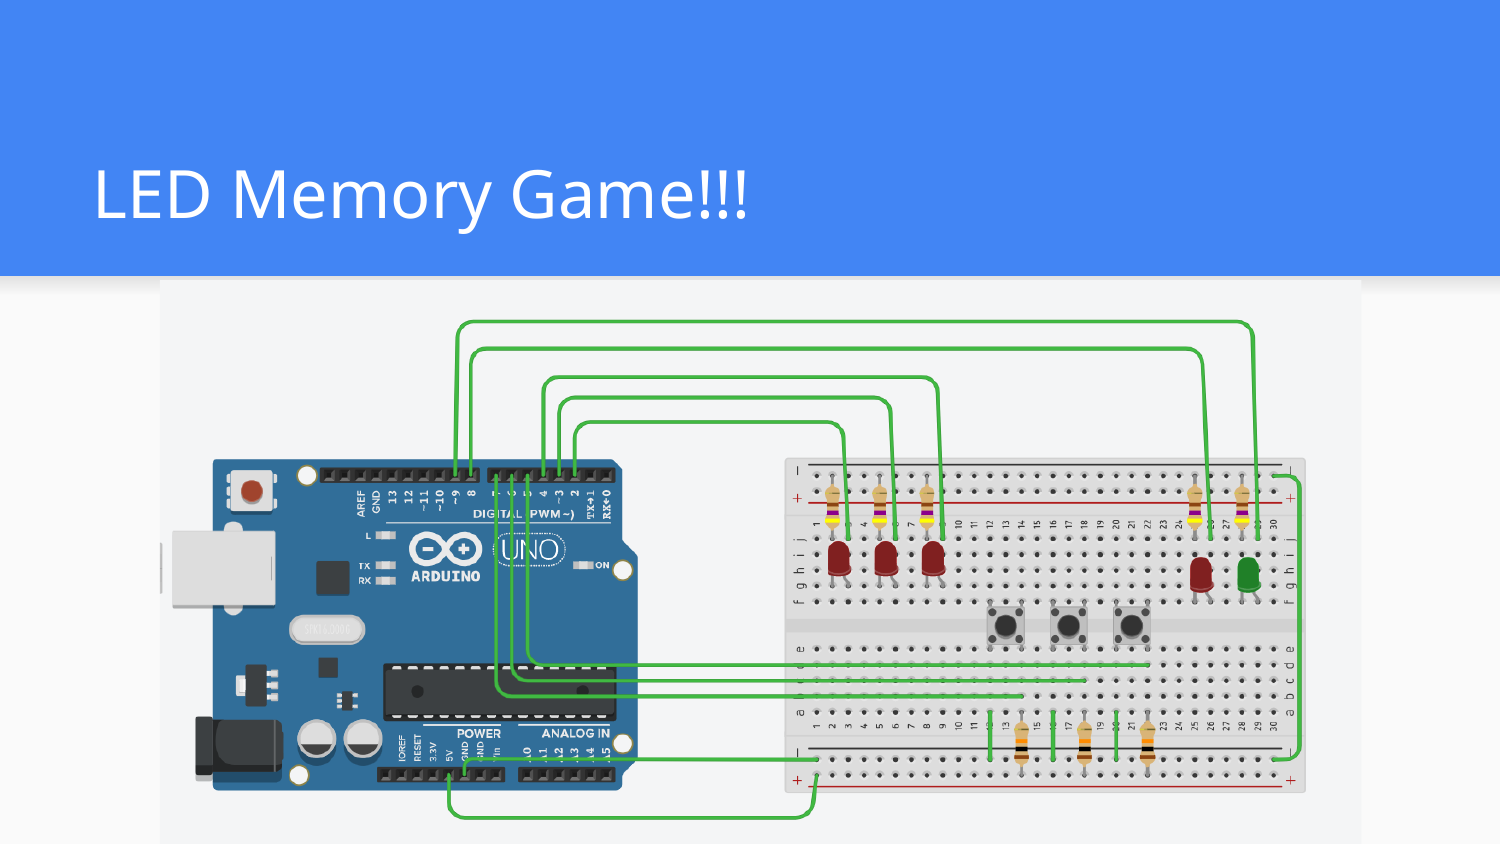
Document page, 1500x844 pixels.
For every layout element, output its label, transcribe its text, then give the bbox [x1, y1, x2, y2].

picture [159, 279, 1362, 844]
title LED Memory Game!!! [77, 121, 1427, 248]
